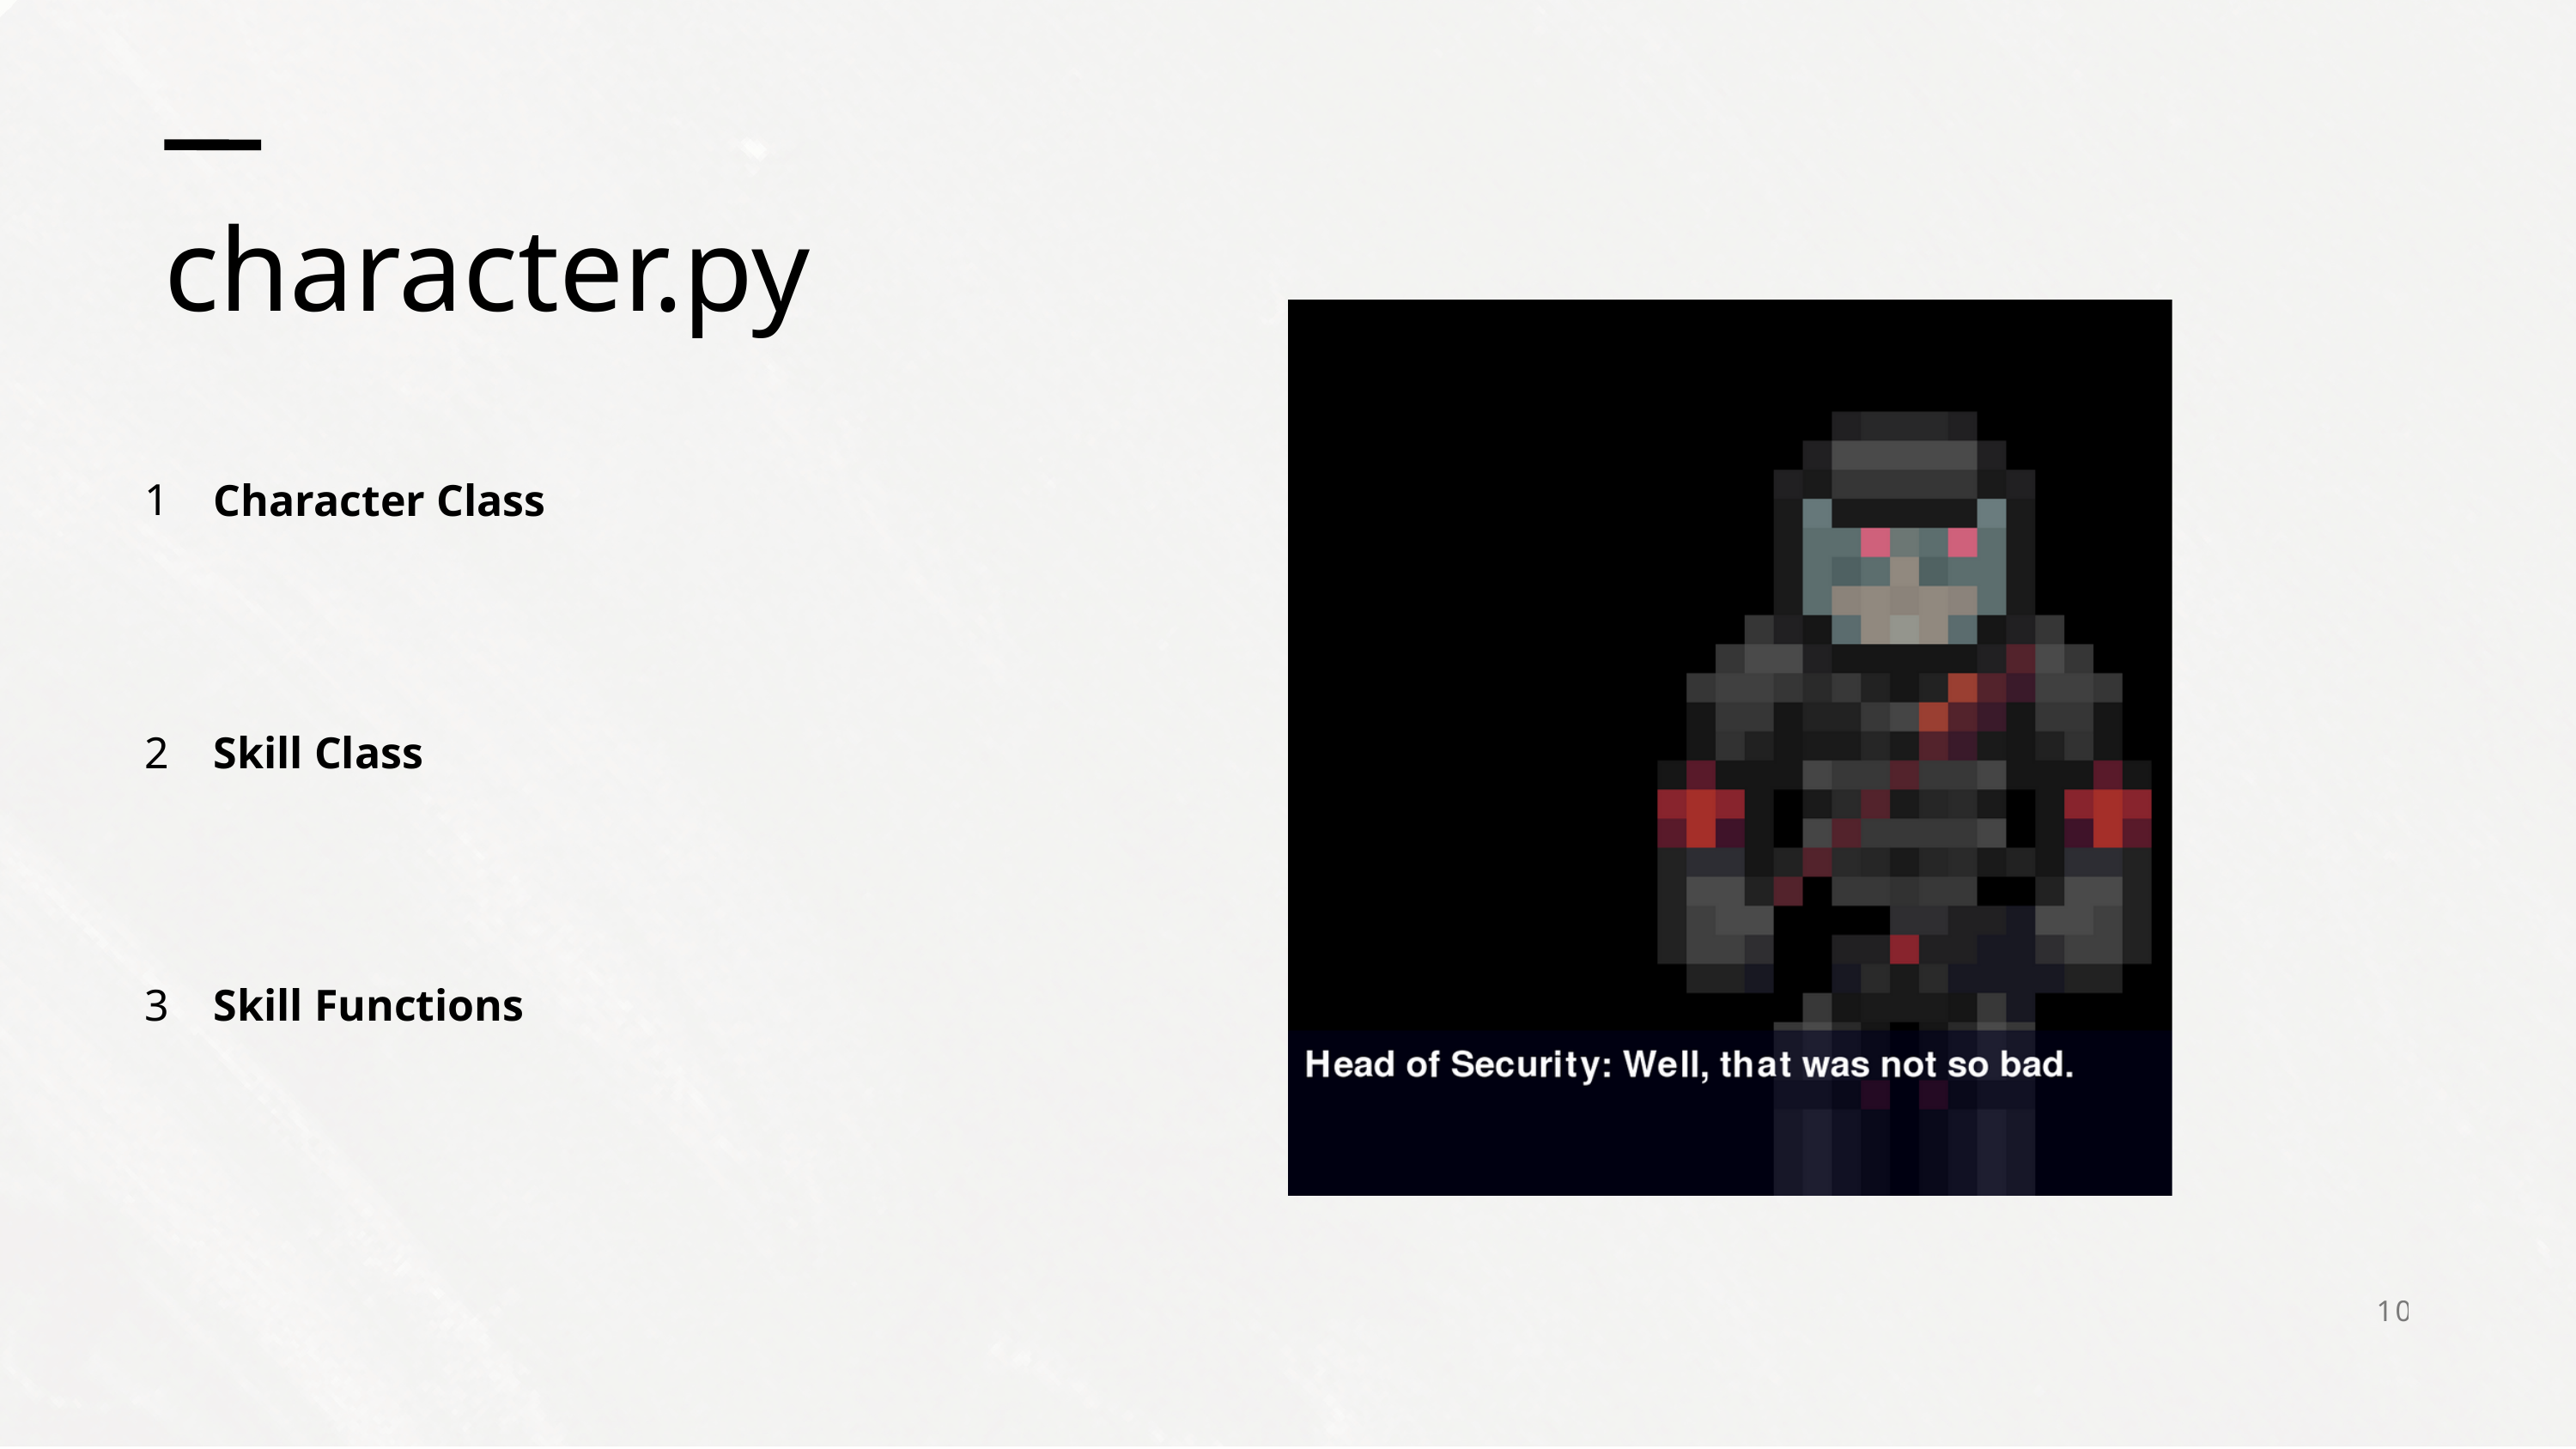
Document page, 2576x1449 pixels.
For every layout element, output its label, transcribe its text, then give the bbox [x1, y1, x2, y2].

text_box 10 [1925, 1287, 2412, 1328]
text_box [1288, 300, 2172, 1196]
text_box Skill Functions [213, 961, 728, 1030]
text_box 1 [144, 455, 193, 524]
text_box 2 [144, 708, 193, 778]
text_box character.py [164, 173, 848, 334]
text_box Character Class [213, 456, 586, 525]
text_box [0, 0, 2576, 1446]
text_box Skill Class [213, 708, 621, 778]
text_box 3 [144, 961, 193, 1030]
